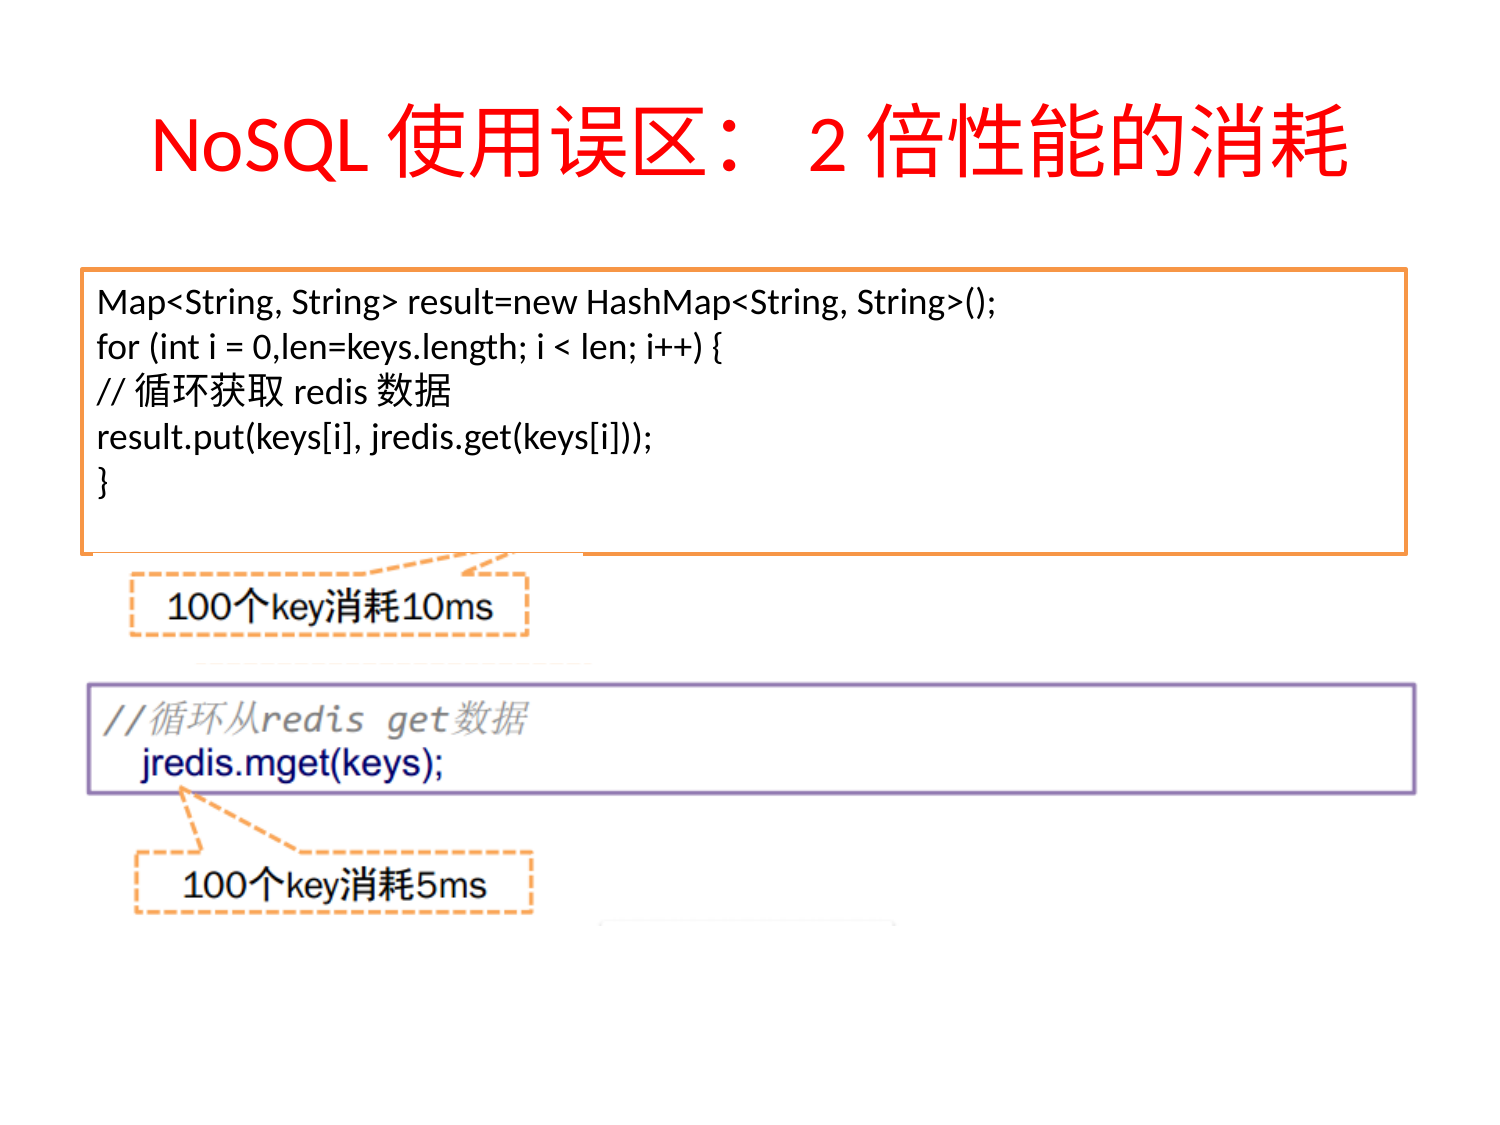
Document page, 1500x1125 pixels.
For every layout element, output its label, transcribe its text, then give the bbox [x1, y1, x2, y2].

title NoSQL使用误区：2倍性能的消耗 [75, 45, 1425, 233]
picture [93, 553, 583, 645]
text_box Map<String, String> result=new HashMap<String, String>(); for (int i = 0,len=keys.length; i < len; i++) { //循环获取redis数据 result.put(keys[i], jredis.get(keys[i])); } [80, 267, 1408, 556]
picture [70, 663, 1455, 927]
